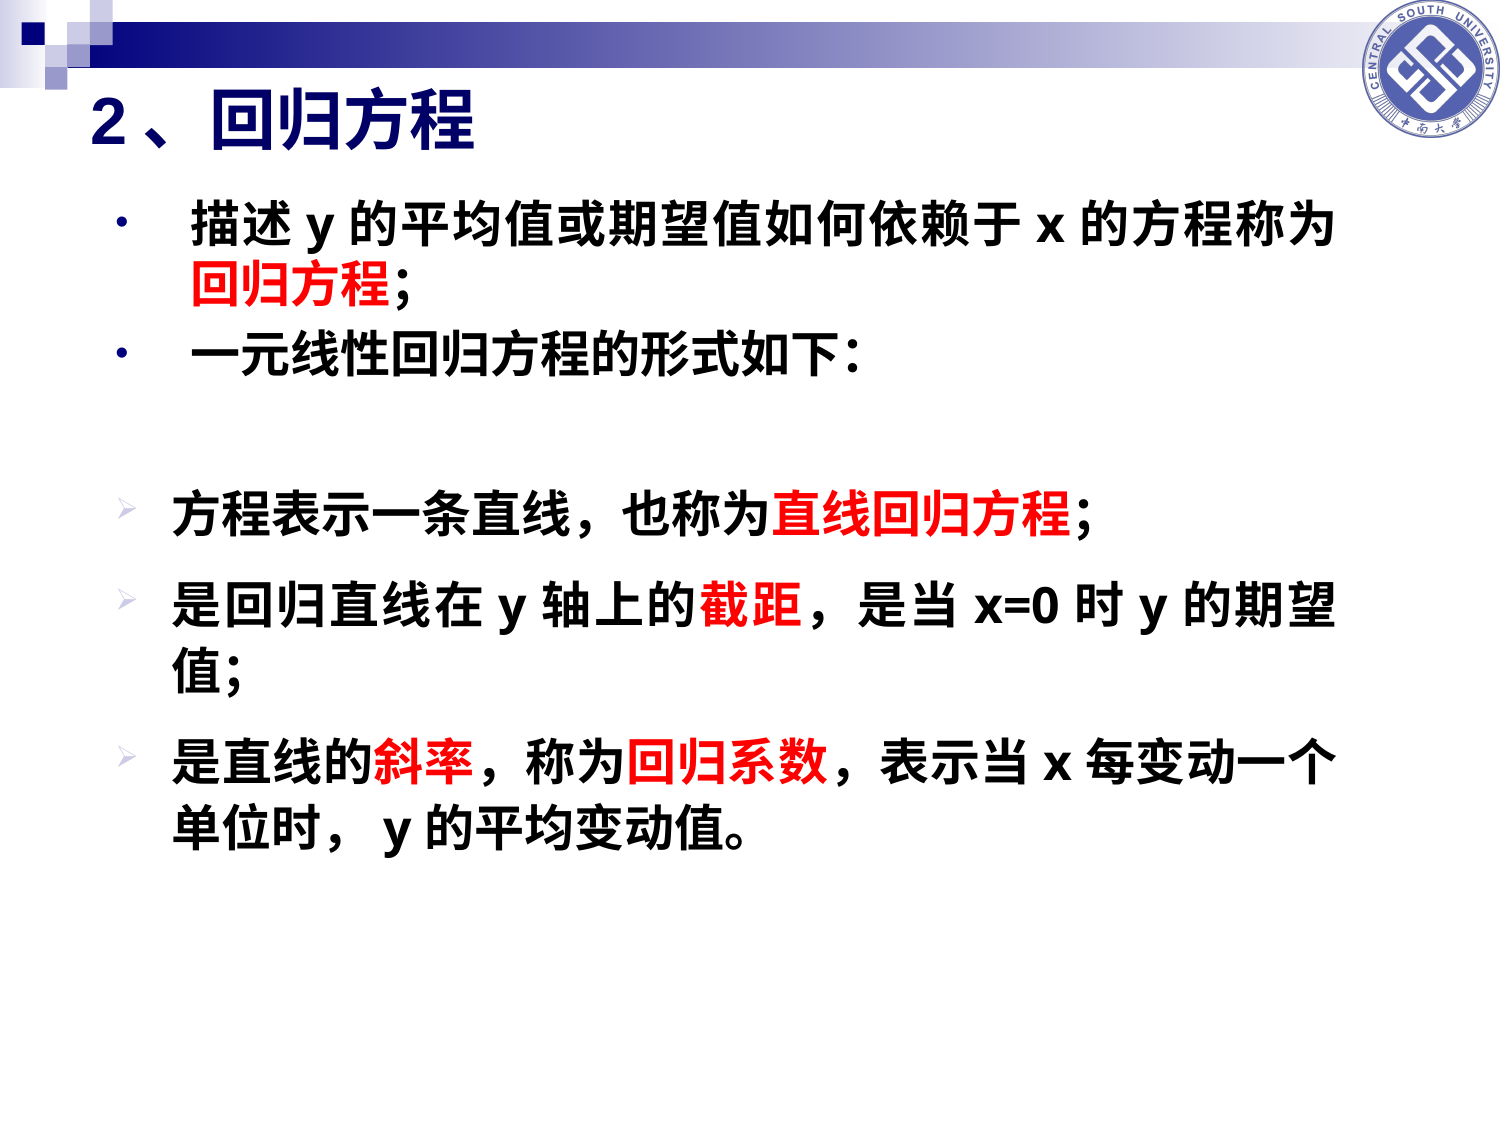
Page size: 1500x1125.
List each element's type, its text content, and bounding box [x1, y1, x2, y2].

picture [1362, 0, 1500, 138]
title 2、回归方程 [75, 75, 1425, 161]
